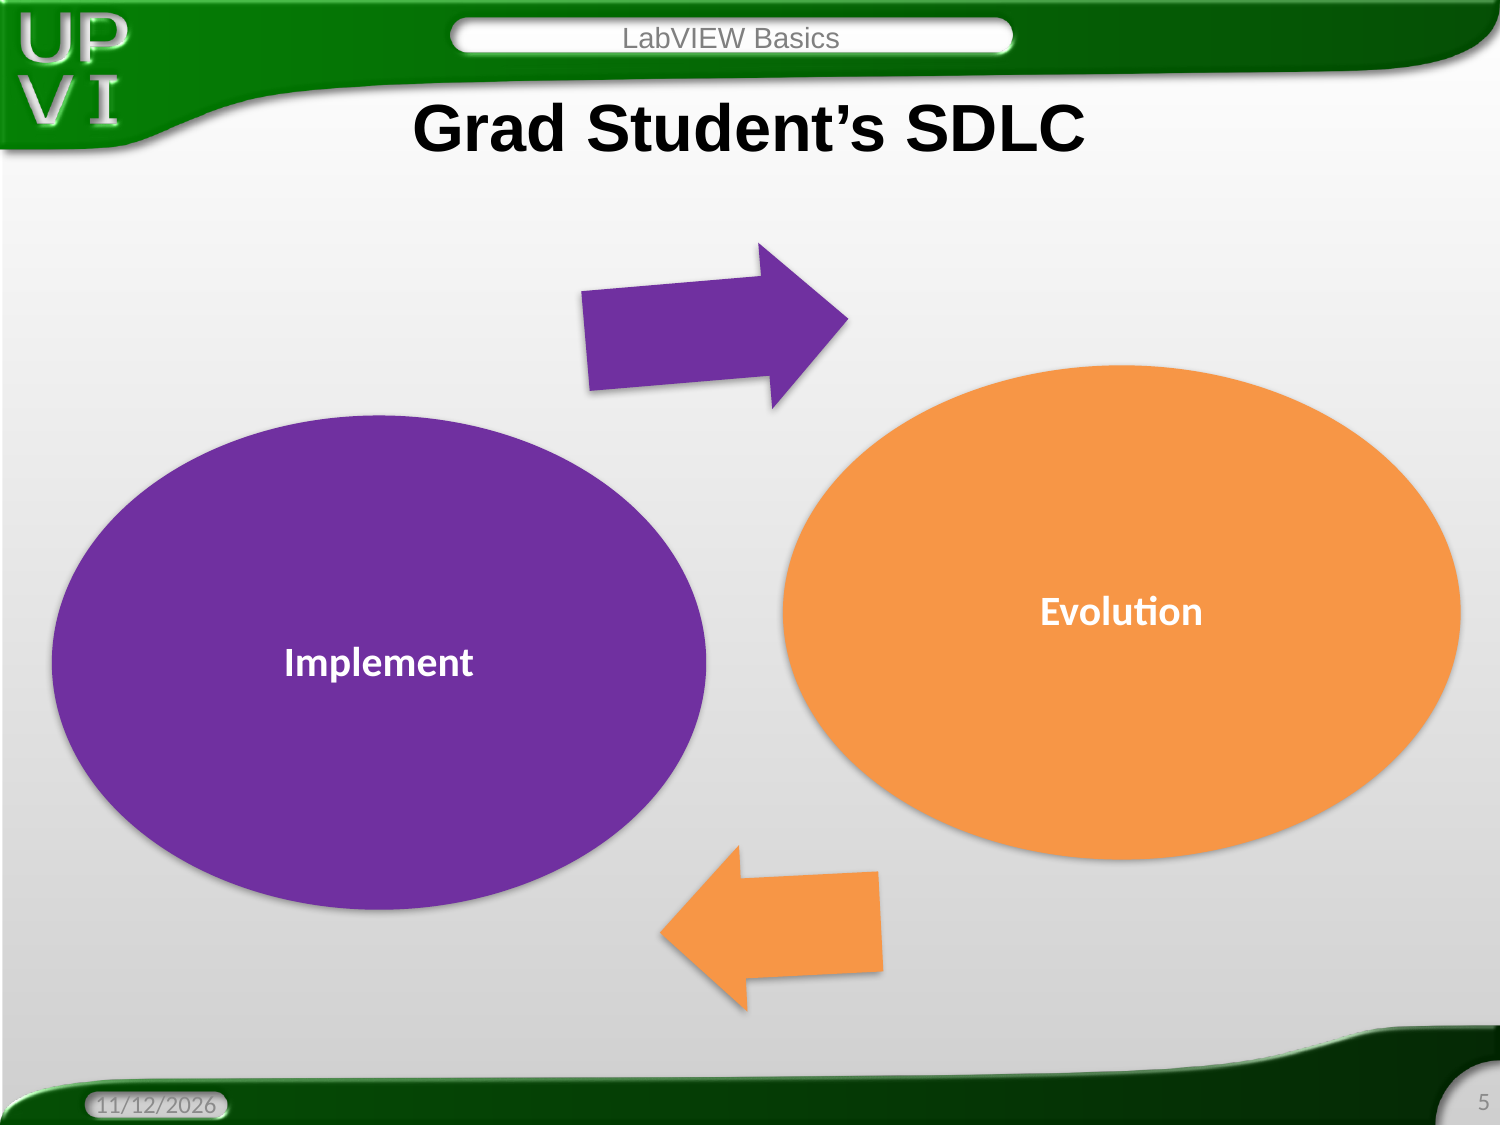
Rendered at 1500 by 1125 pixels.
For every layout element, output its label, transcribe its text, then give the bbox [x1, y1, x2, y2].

picture [0, 0, 1500, 1125]
title Grad Student’s SDLC [75, 75, 1425, 175]
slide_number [75, 1073, 238, 1125]
slide_number 5 [1155, 1069, 1500, 1125]
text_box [137, 187, 1376, 1038]
footer LabVIEW Basics [450, 6, 1013, 67]
